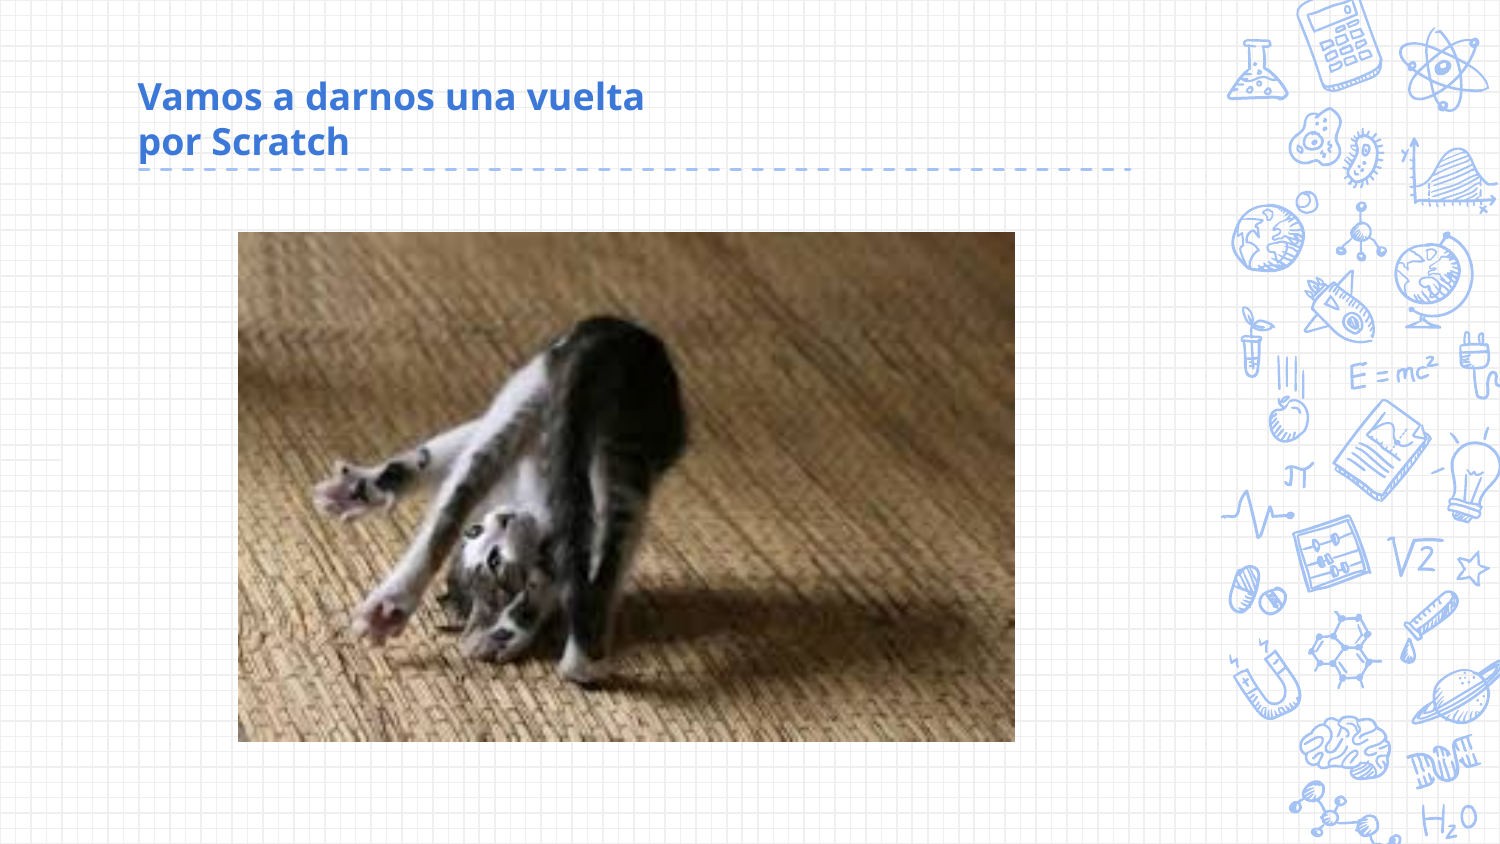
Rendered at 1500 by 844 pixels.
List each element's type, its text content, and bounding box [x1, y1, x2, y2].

title Vamos a darnos una vuelta por Scratch [122, 36, 1130, 178]
picture [238, 232, 1015, 742]
